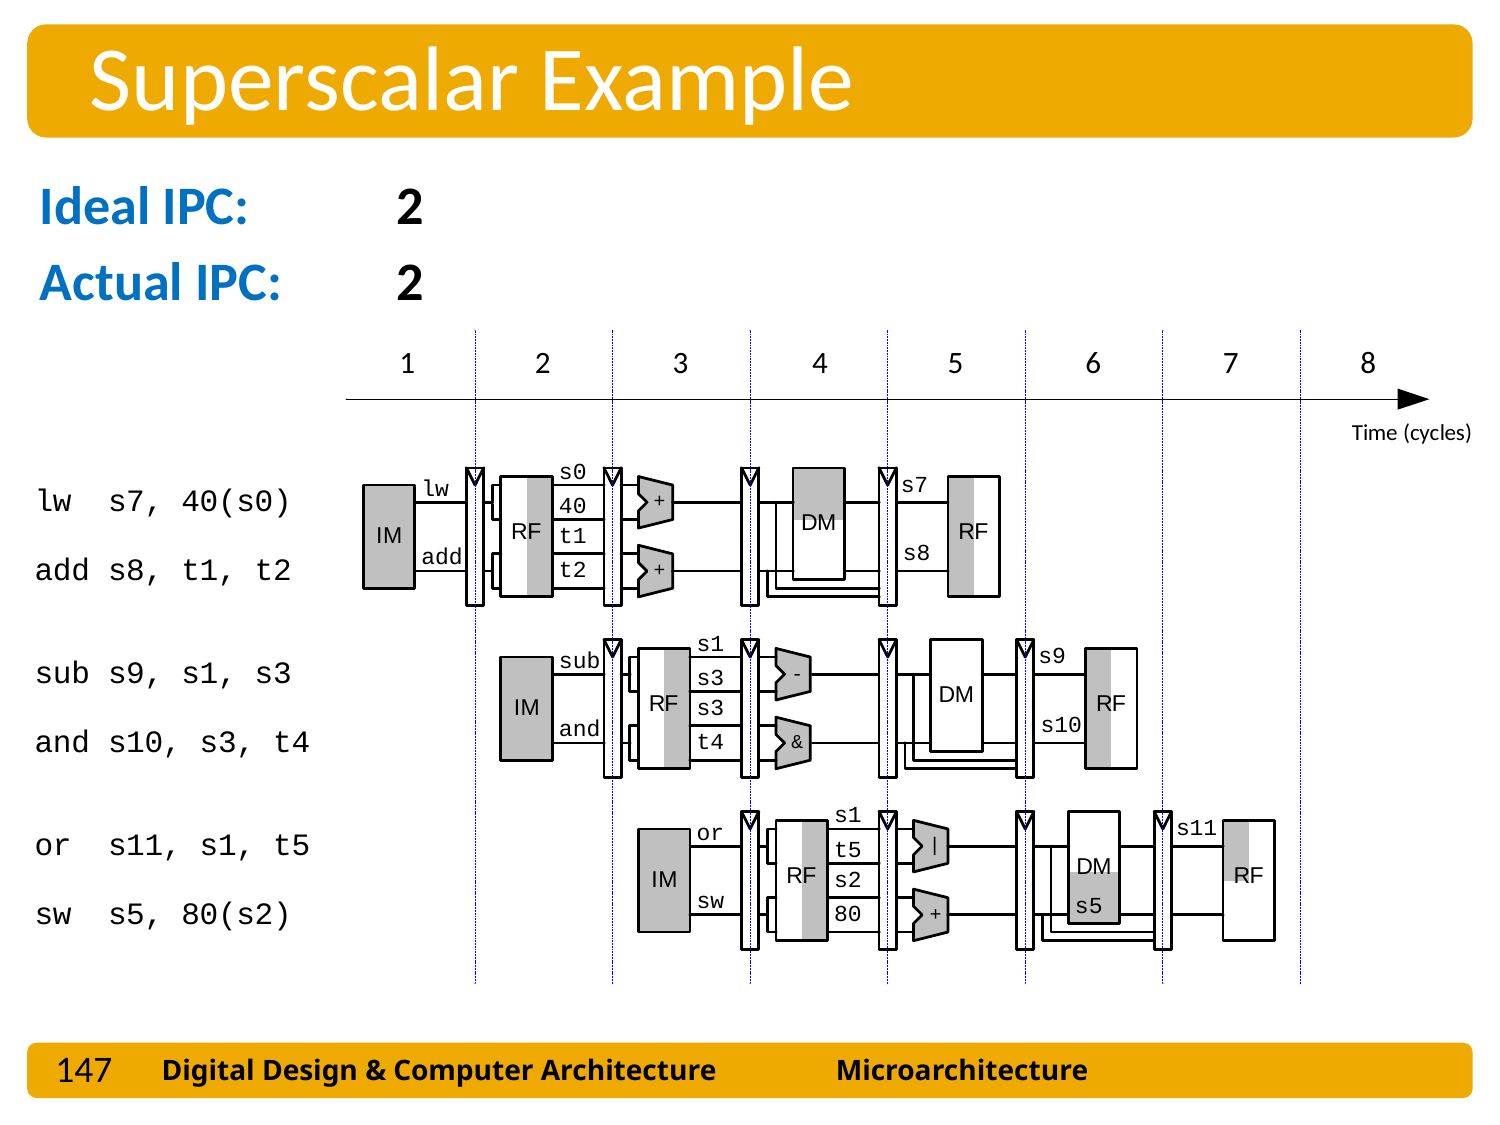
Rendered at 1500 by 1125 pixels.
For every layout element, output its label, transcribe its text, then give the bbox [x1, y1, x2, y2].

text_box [14, 324, 1488, 988]
text_box Superscalar Example [75, 11, 1450, 136]
slide_number 147 [40, 1037, 164, 1096]
text_box Ideal IPC: 2 Actual IPC: 2 [24, 162, 1288, 323]
